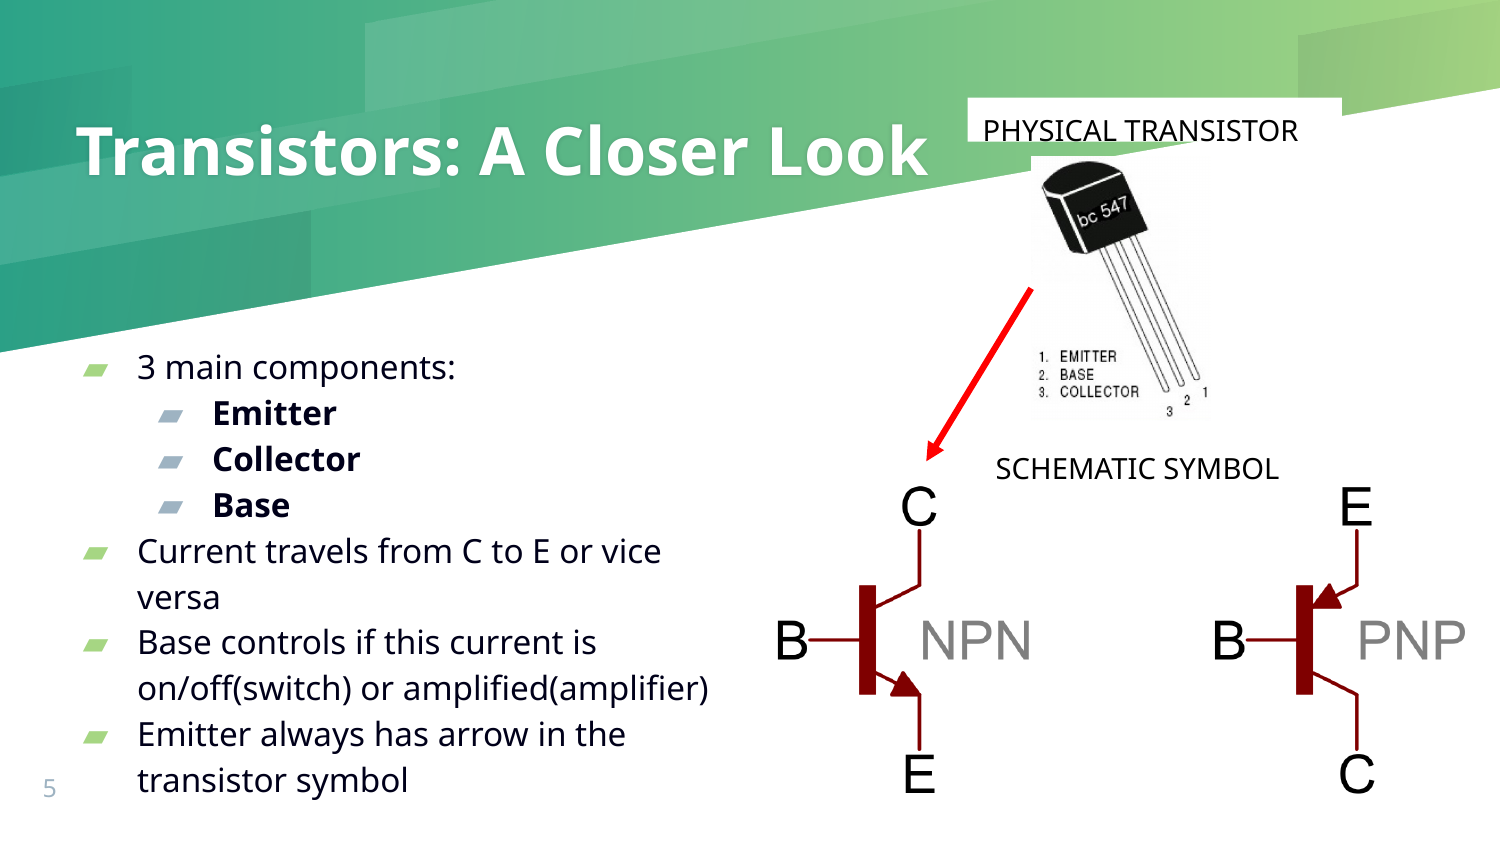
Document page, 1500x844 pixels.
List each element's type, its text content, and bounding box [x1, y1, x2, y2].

list 3 main components: Emitter Collector Base Current travels from C to E or vice versa Base controls if this current is on/off(switch) or amplified(amplifier) Emitter always has arrow in the transistor symbol [62, 340, 750, 794]
text_box SCHEMATIC SYMBOL [980, 435, 1311, 480]
title Transistors: A Closer Look [75, 0, 975, 298]
text_box PHYSICAL TRANSISTOR [967, 97, 1342, 142]
picture [1030, 156, 1212, 421]
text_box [926, 288, 1032, 462]
slide_number ‹#› [42, 766, 122, 807]
picture [777, 485, 1465, 795]
